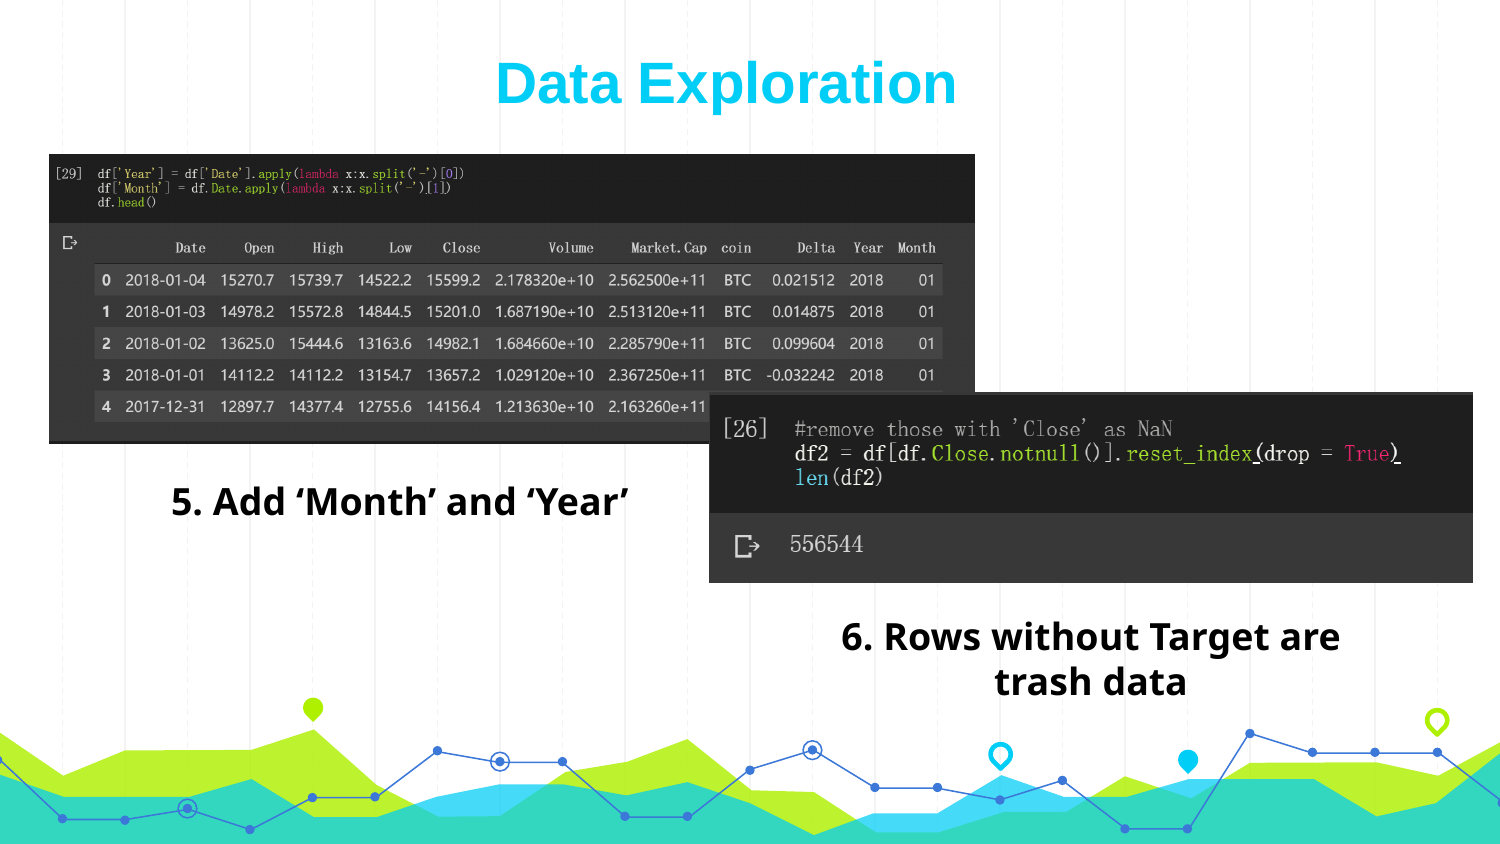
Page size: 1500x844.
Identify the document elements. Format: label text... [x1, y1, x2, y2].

title Data Exploration [457, 36, 996, 125]
text_box 5. Add ‘Month’ and ‘Year’ [82, 470, 704, 531]
text_box 6. Rows without Target are trash data [773, 605, 1409, 711]
picture [49, 153, 1473, 584]
